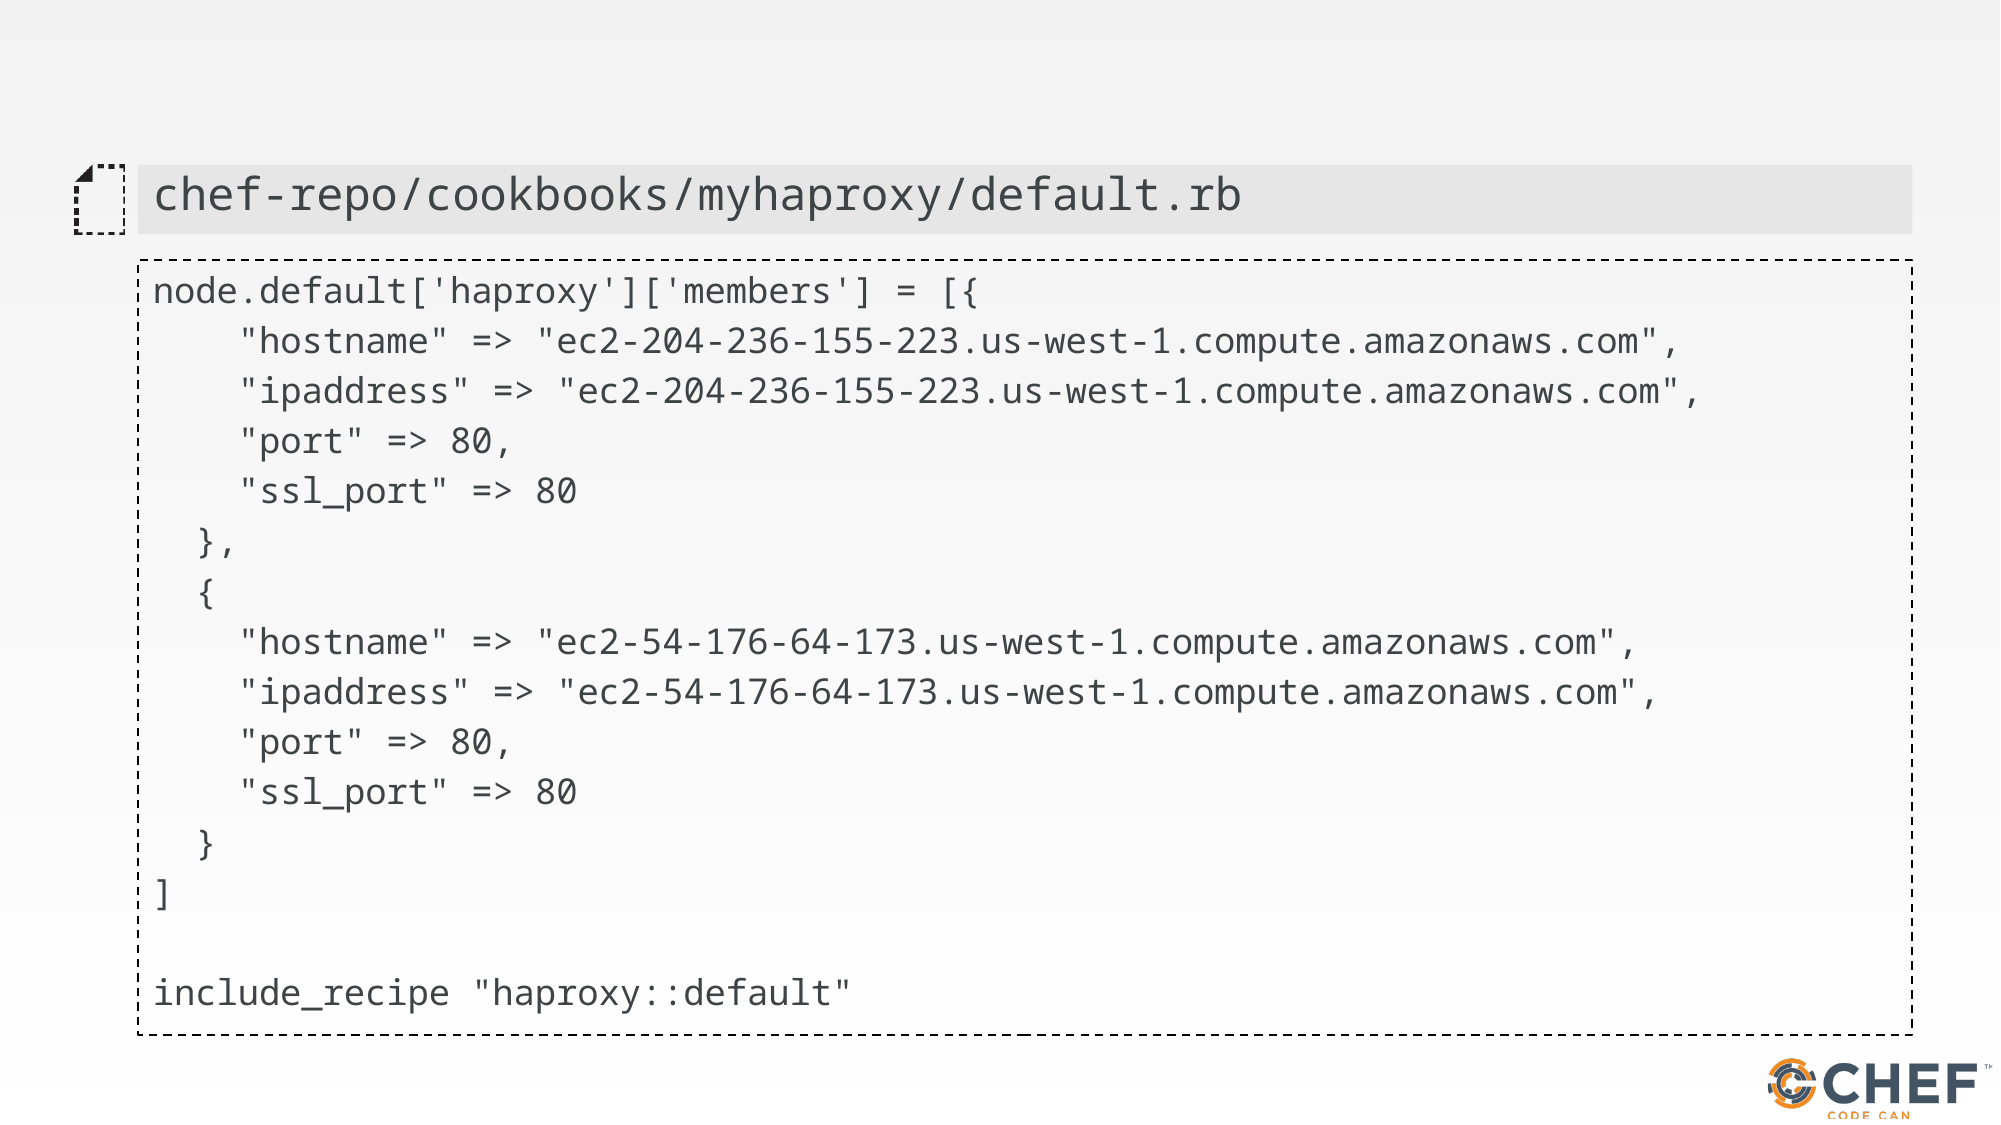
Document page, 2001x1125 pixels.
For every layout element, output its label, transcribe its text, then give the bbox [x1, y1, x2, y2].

list chef-repo/cookbooks/myhaproxy/default.rb [137, 164, 1913, 235]
list node.default['haproxy']['members'] = [{ "hostname" => "ec2-204-236-155-223.us-west-1.compute.amazonaws.com", "ipaddress" => "ec2-204-236-155-223.us-west-1.compute.amazonaws.com", "port" => 80, "ssl_port" => 80 }, { "hostname" => "ec2-54-176-64-173.us-west-1.compute.amazonaws.com", "ipaddress" => "ec2-54-176-64-173.us-west-1.compute.amazonaws.com", "port" => 80, "ssl_port" => 80 } ] include_recipe "haproxy::default" [137, 259, 1913, 1036]
